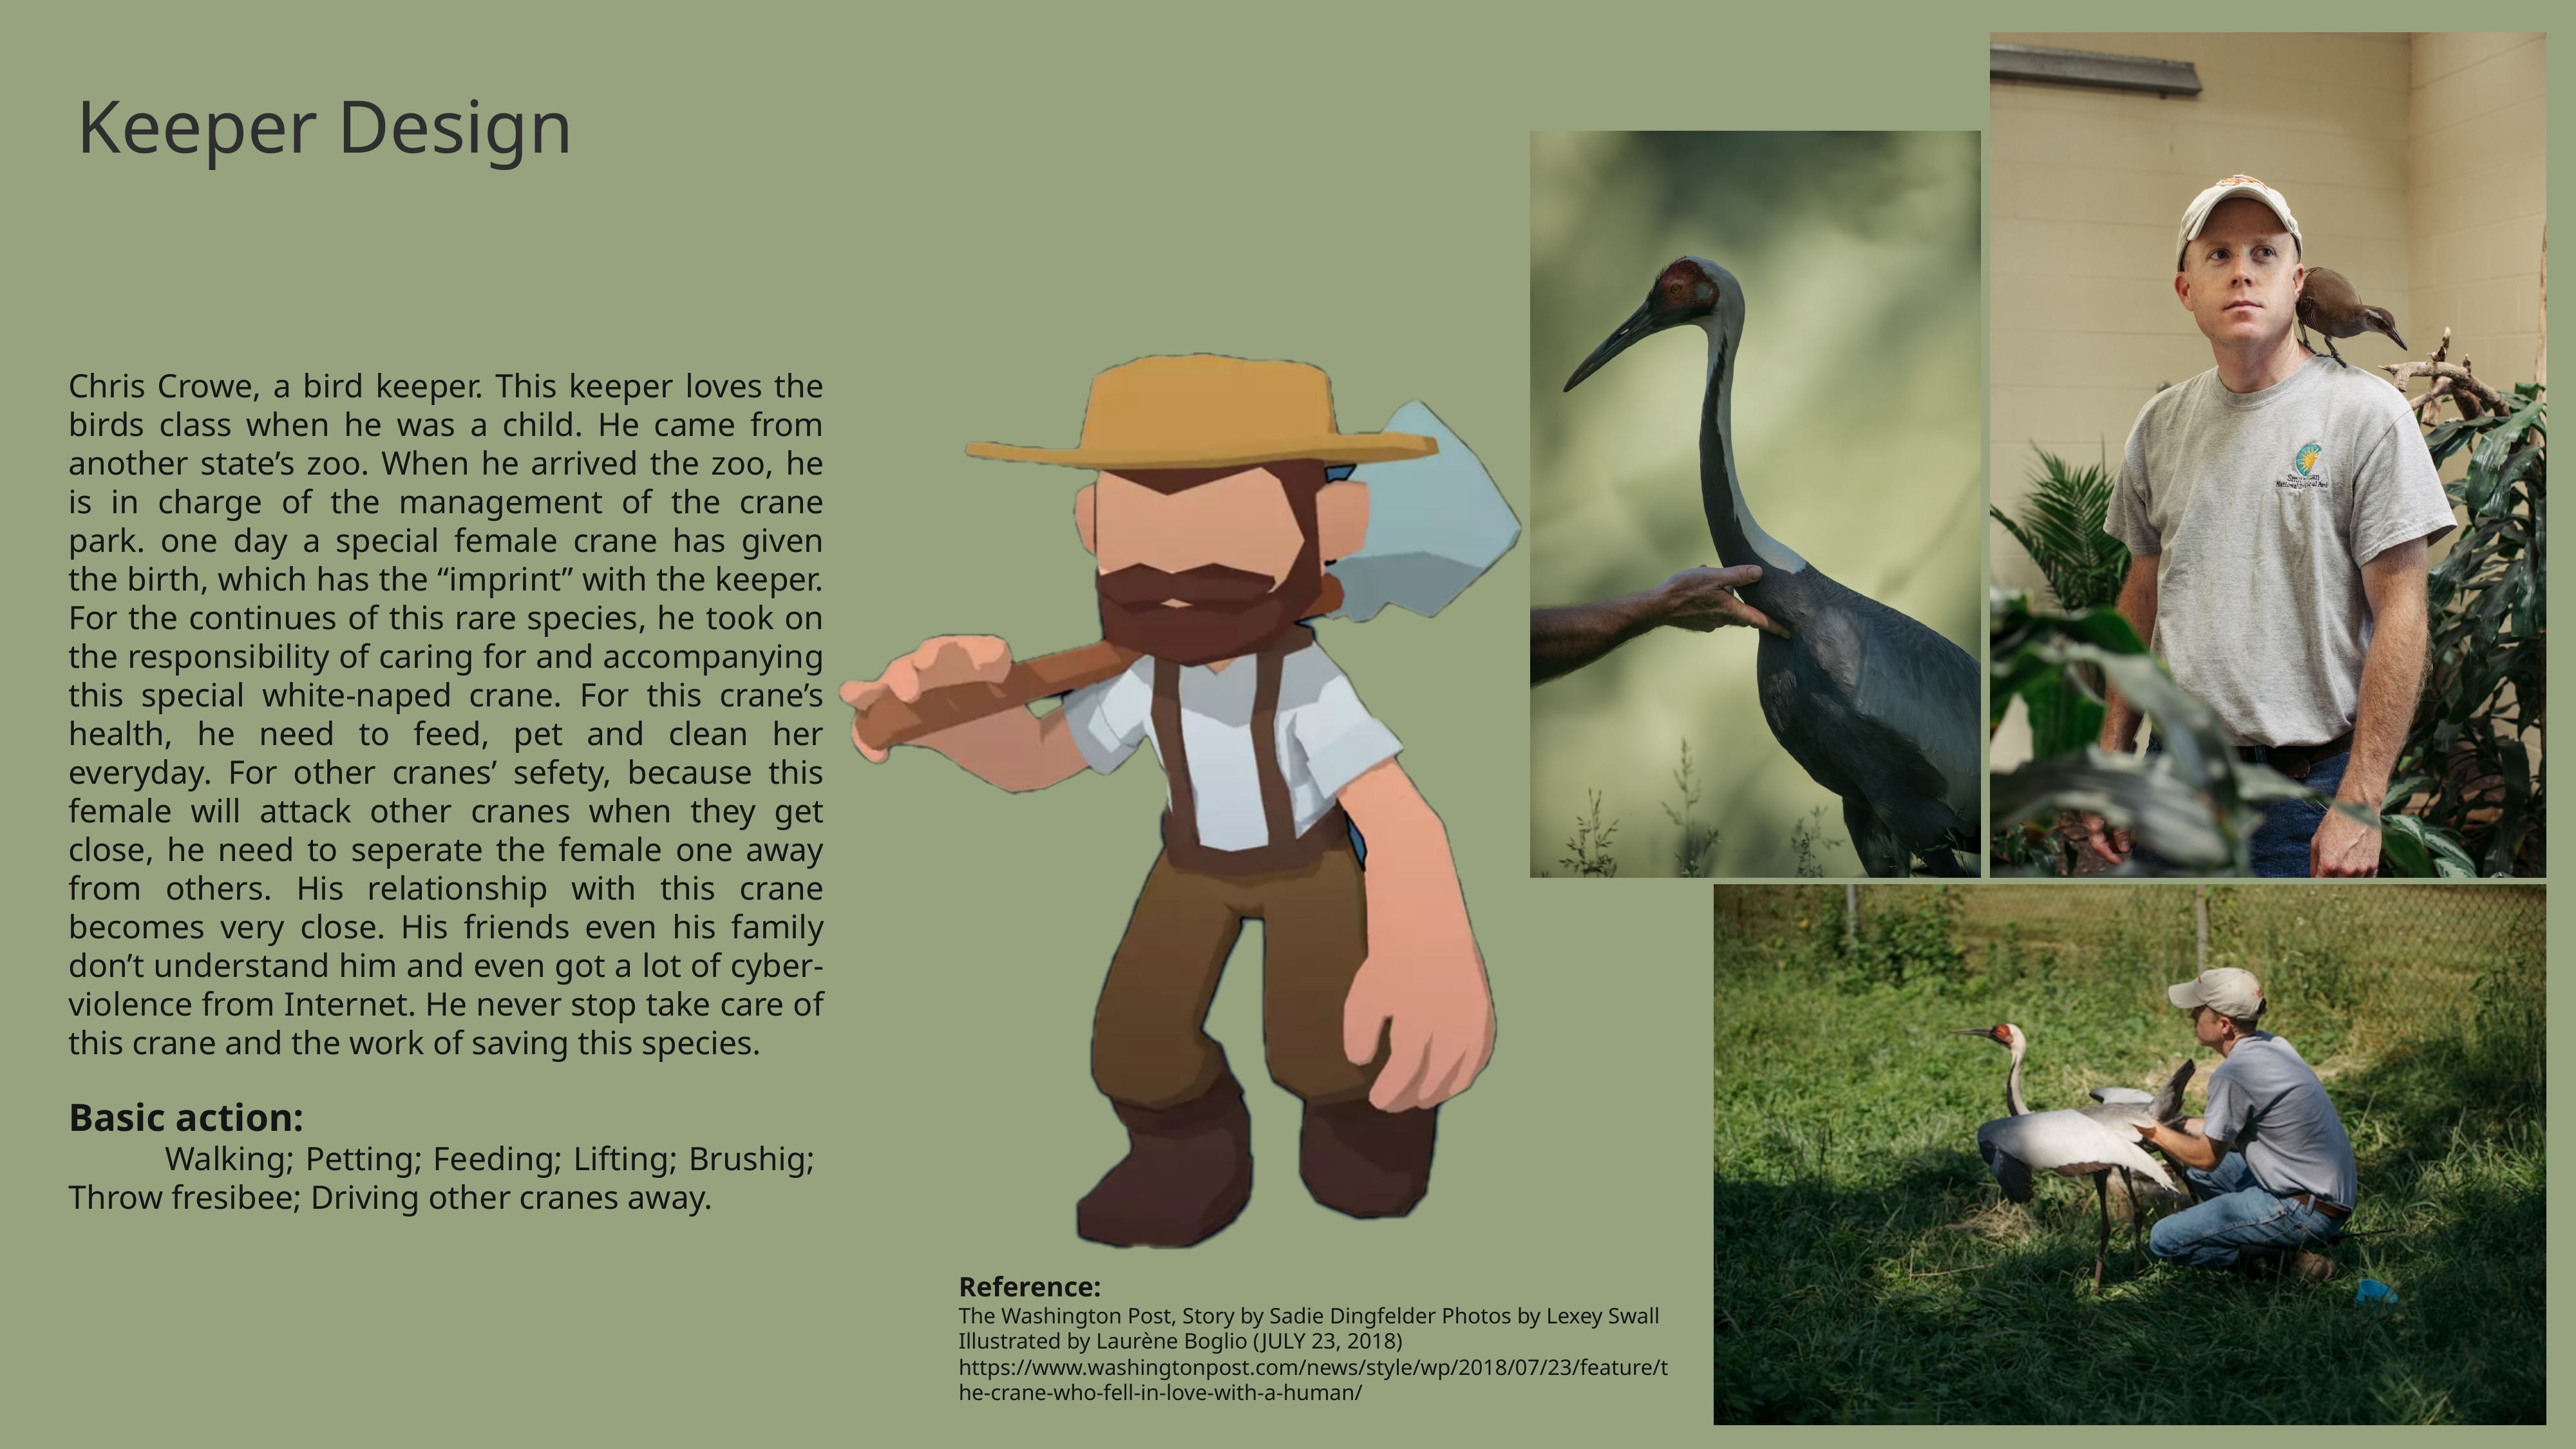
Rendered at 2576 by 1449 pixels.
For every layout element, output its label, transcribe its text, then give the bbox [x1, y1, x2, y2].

text_box Basic action: Walking; Petting; Feeding; Lifting; Brushig; Throw fresibee; Driving other cranes away. [63, 1088, 821, 1222]
title Keeper Design [70, 62, 591, 175]
picture [1714, 884, 2546, 1426]
picture [1530, 131, 1982, 878]
picture [1989, 32, 2546, 878]
text_box Chris Crowe, a bird keeper. This keeper loves the birds class when he was a child. He came from another state’s zoo. When he arrived the zoo, he is in charge of the management of the crane park. one day a special female crane has given the birth, which has the “imprint” with the keeper. For the continues of this rare species, he took on the responsibility of caring for and accompanying this special white-naped crane. For this crane’s health, he need to feed, pet and clean her everyday. For other cranes’ sefety, because this female will attack other cranes when they get close, he need to seperate the female one away from others. His relationship with this crane becomes very close. His friends even his family don’t understand him and even got a lot of cyber-violence from Internet. He never stop take care of this crane and the work of saving this species. [63, 360, 830, 1067]
picture [838, 351, 1523, 1251]
text_box Reference: The Washington Post, Story by Sadie Dingfelder Photos by Lexey Swall Illustrated by Laurène Boglio (JULY 23, 2018) https://www.washingtonpost.com/news/style/wp/2018/07/23/feature/the-crane-who-fell-in-love-with-a-human/ [953, 1264, 1683, 1436]
